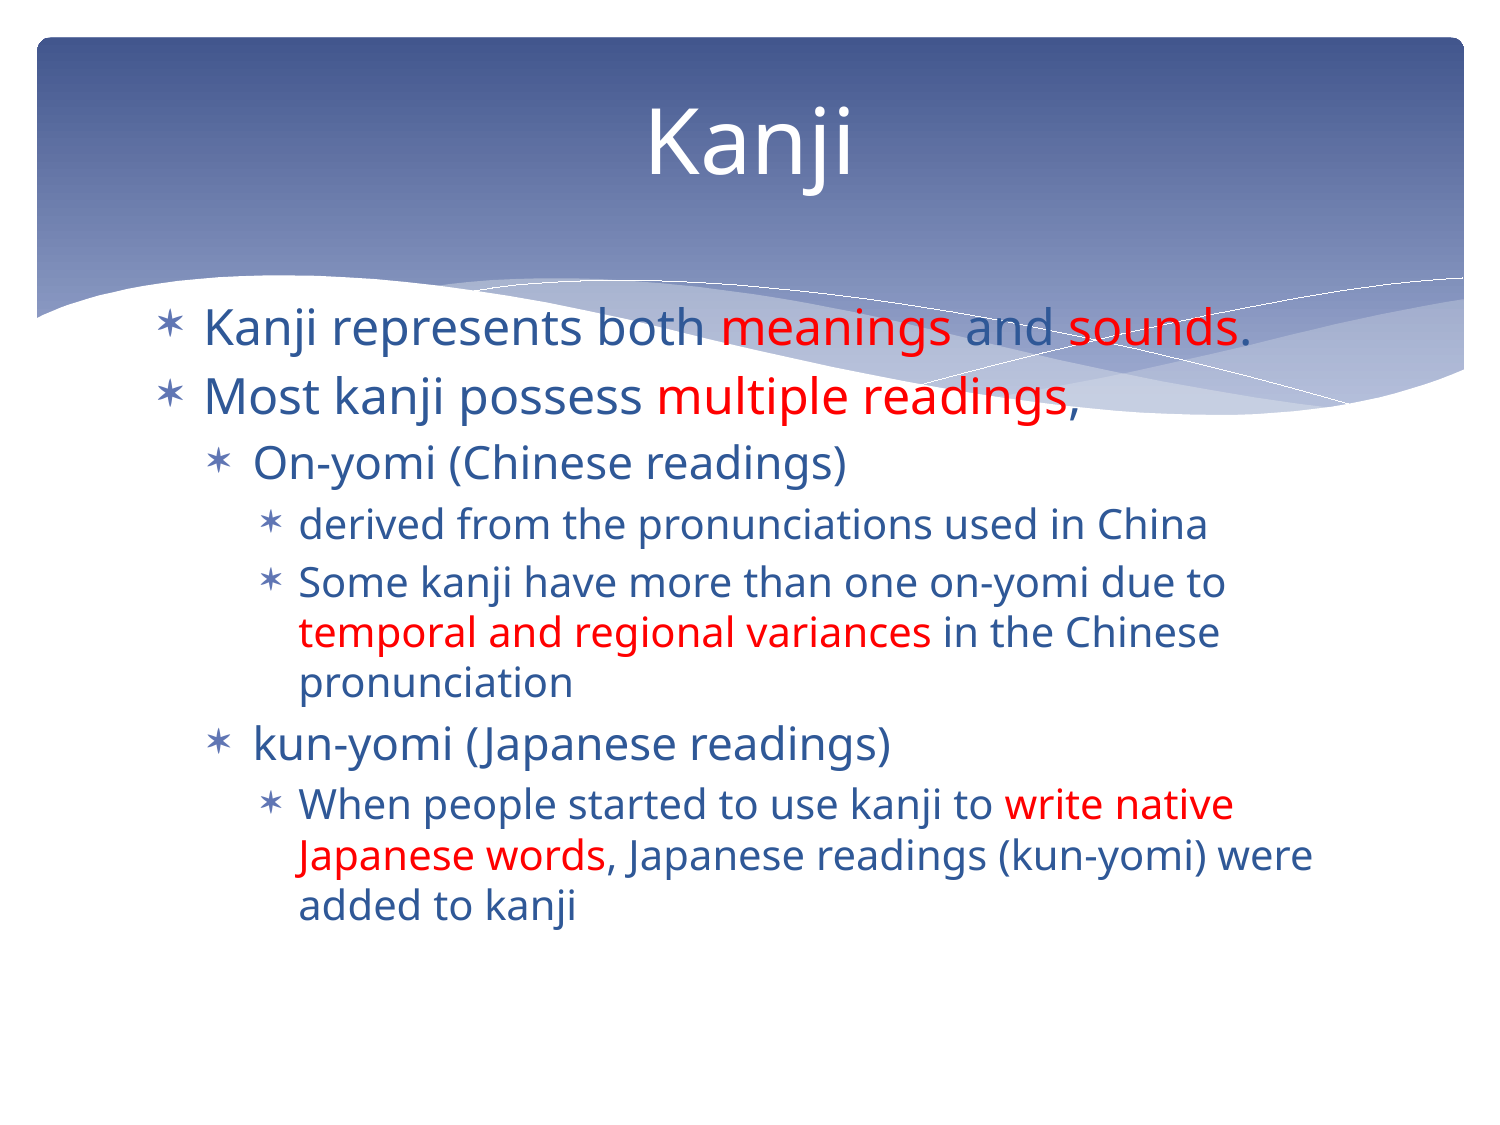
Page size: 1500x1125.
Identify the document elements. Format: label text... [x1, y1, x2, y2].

title Kanji [75, 62, 1425, 213]
list Kanji represents both meanings and sounds. Most kanji possess multiple readings, On-yomi (Chinese readings) derived from the pronunciations used in China Some kanji have more than one on-yomi due to temporal and regional variances in the Chinese pronunciation kun-yomi (Japanese readings) When people started to use kanji to write native Japanese words, Japanese readings (kun-yomi) were added to kanji [143, 287, 1350, 1005]
